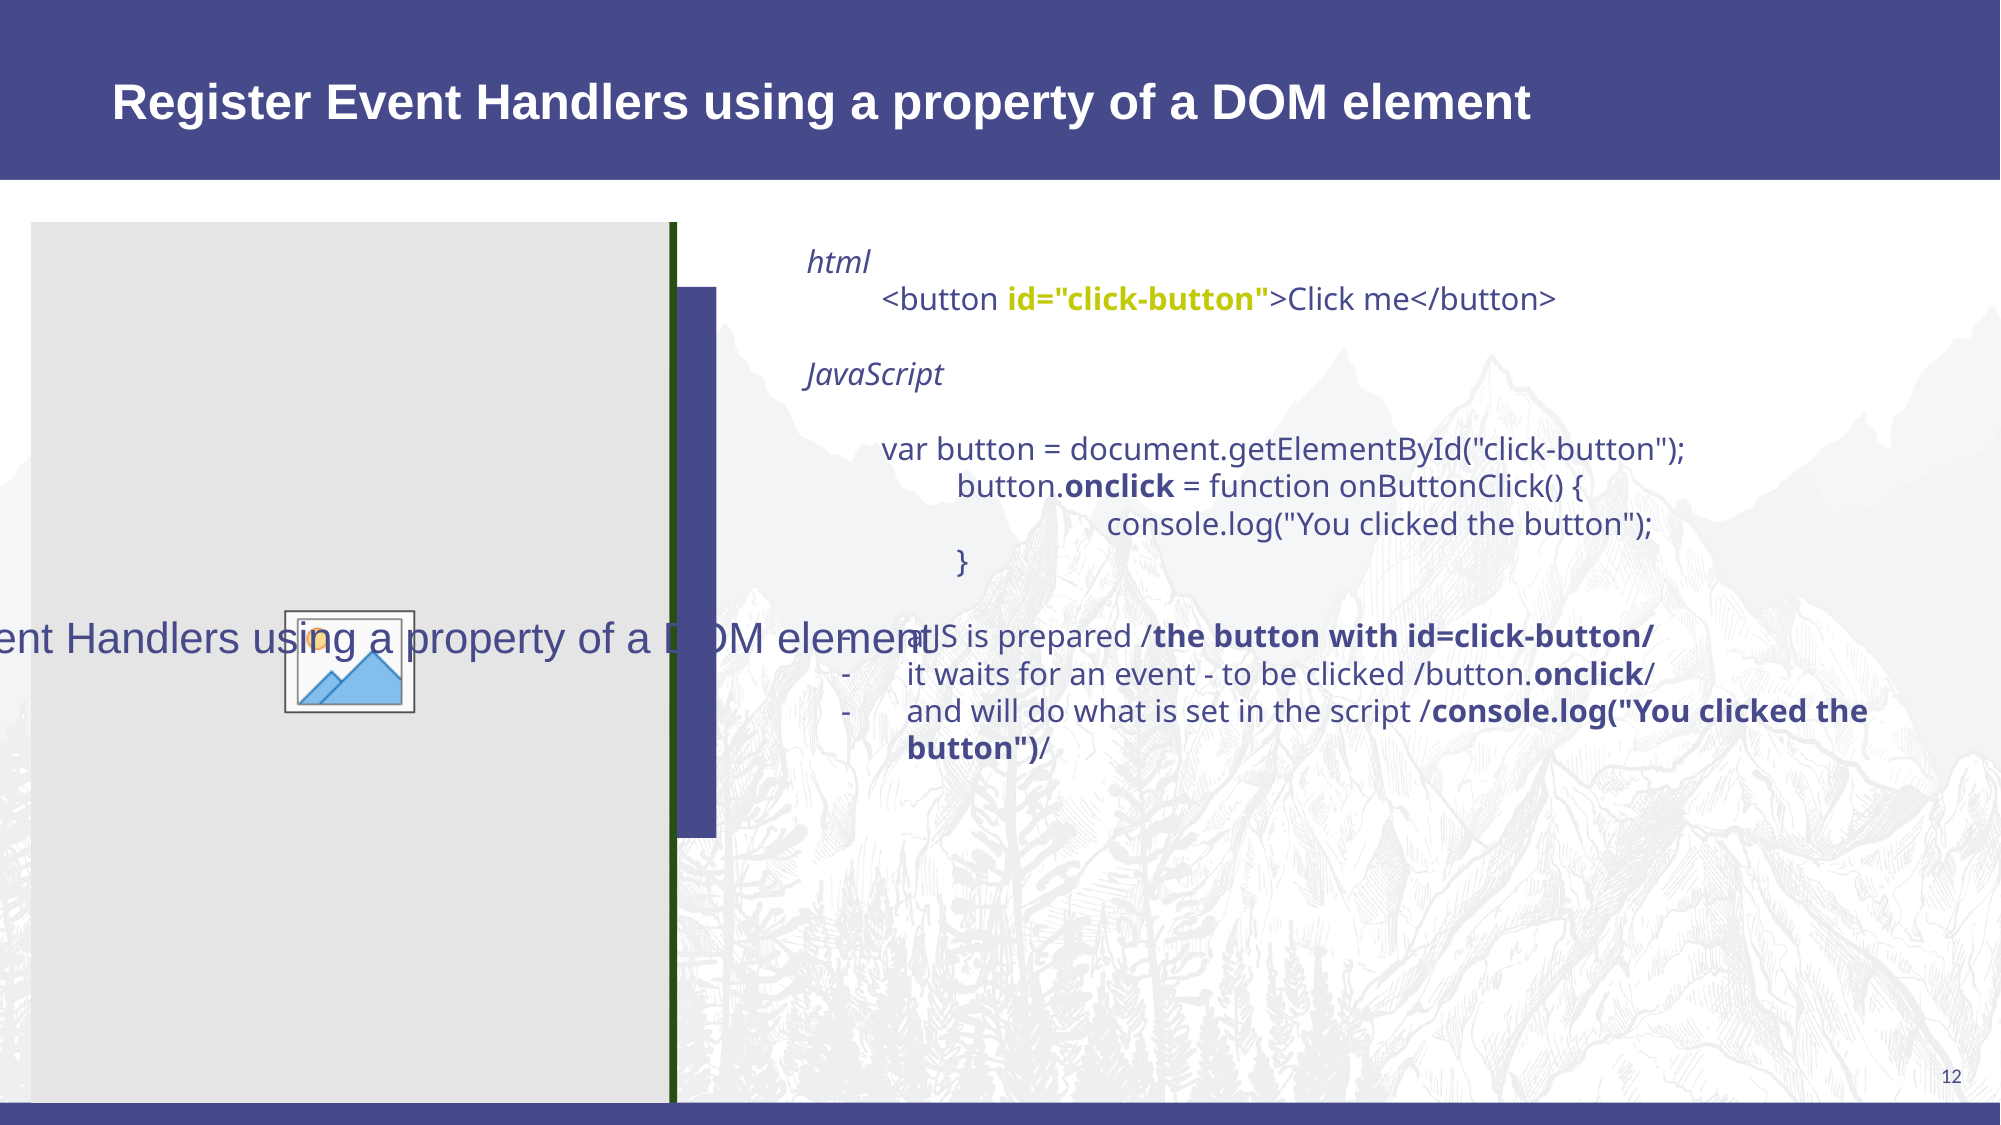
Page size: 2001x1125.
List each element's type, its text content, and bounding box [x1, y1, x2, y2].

text_box Register Event Handlers using a property of a DOM element [91, 0, 1934, 190]
slide_number 12 [1897, 1049, 1968, 1101]
list html <button id="click-button">Click me</button> JavaScript var button = document.getElementById("click-button"); button.onclick = function onButtonClick() { console.log("You clicked the button"); } a JS is prepared /the button with id=click-button/ it waits for an event - to be clicked /button.onclick/ and will do what is set in the script /console.log("You clicked the button")/ [786, 222, 1968, 1047]
picture [30, 222, 670, 1103]
